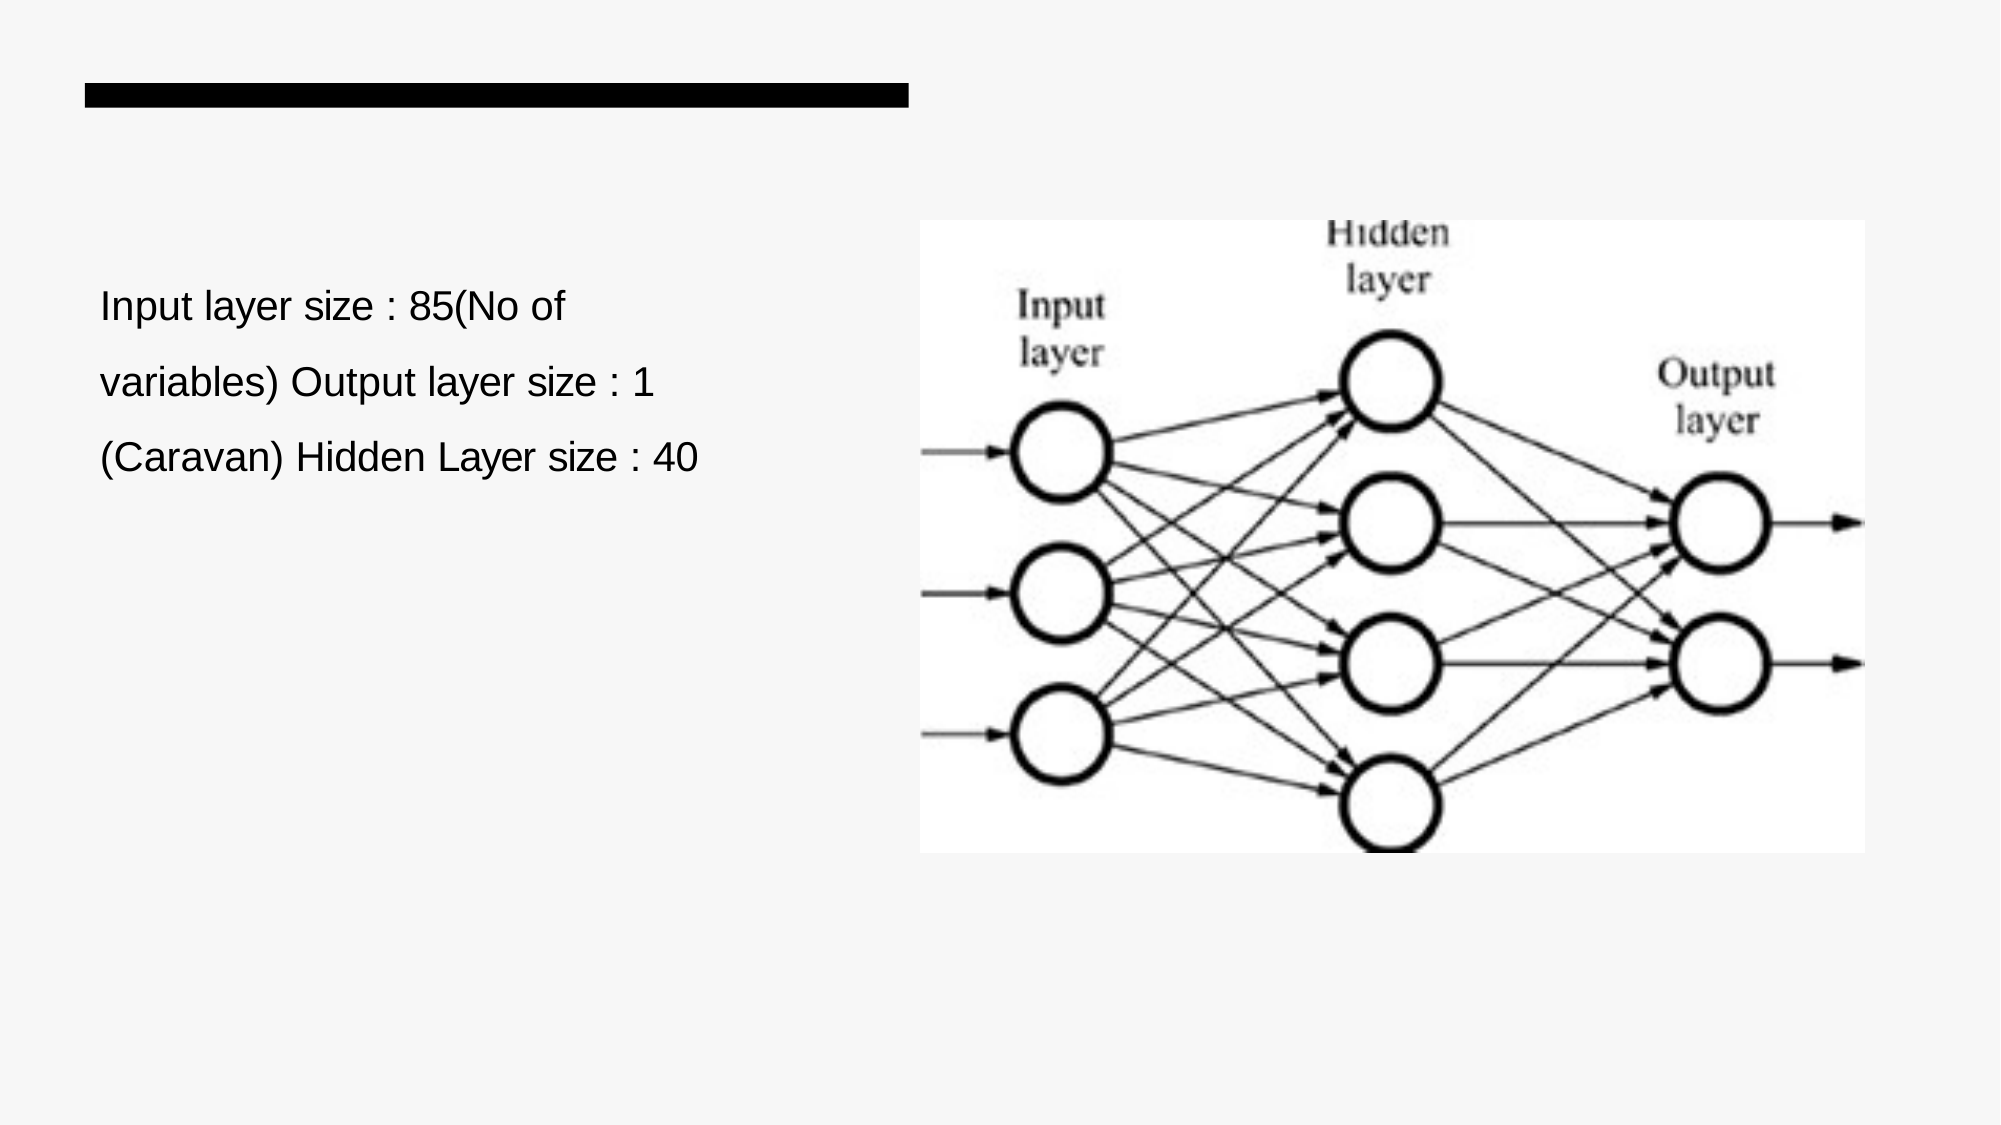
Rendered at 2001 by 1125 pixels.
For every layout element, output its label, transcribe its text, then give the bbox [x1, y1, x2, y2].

picture [920, 220, 1865, 853]
title Input layer size : 85(No of variables) Output layer size : 1 (Caravan) Hidden Layer size : 40 [97, 251, 742, 481]
